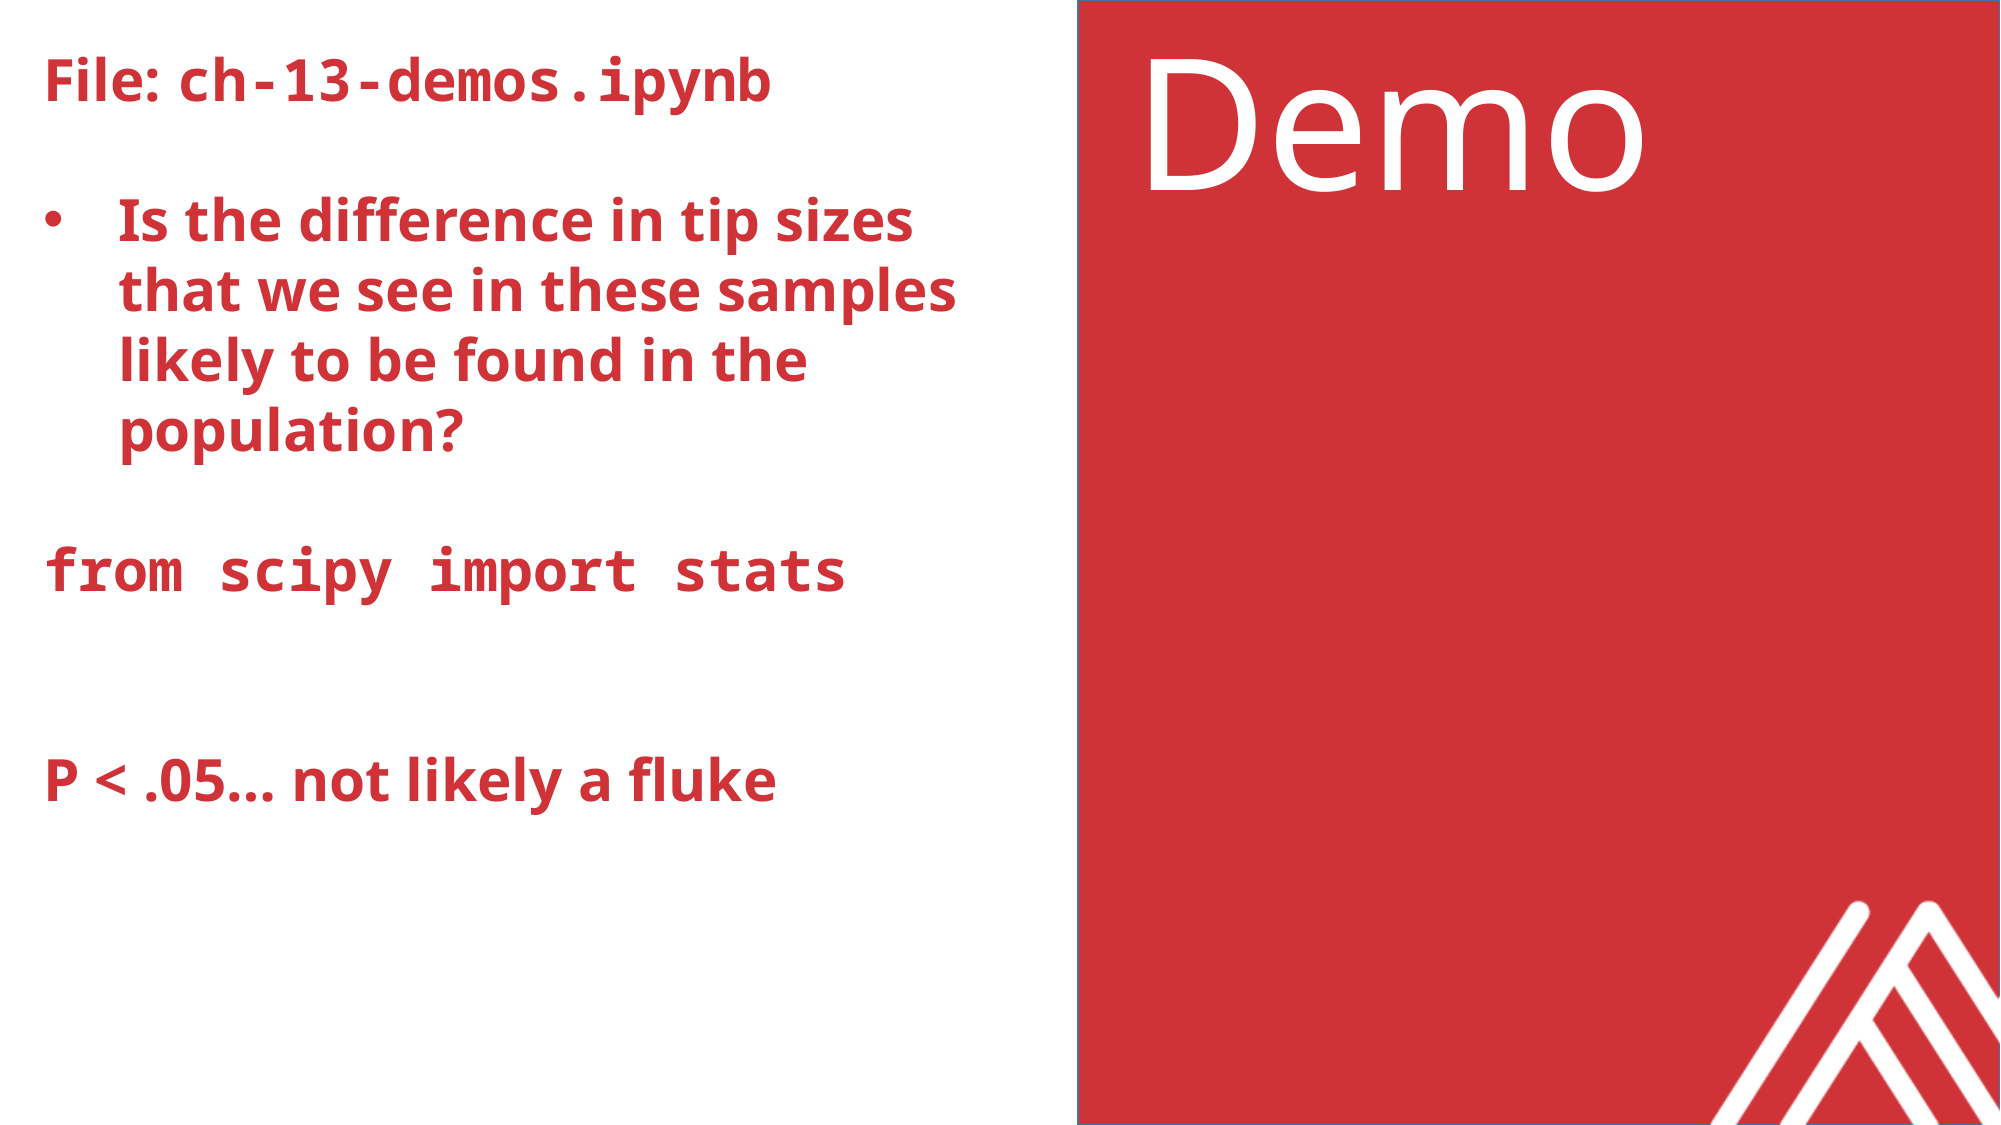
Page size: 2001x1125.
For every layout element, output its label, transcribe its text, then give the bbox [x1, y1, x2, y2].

text_box File: ch-13-demos.ipynb Is the difference in tip sizes that we see in these samples likely to be found in the population? from scipy import stats P < .05… not likely a fluke [28, 36, 1060, 821]
picture [1703, 825, 2000, 1125]
text_box Demo [1118, 0, 1795, 235]
text_box [1077, 0, 2000, 1125]
